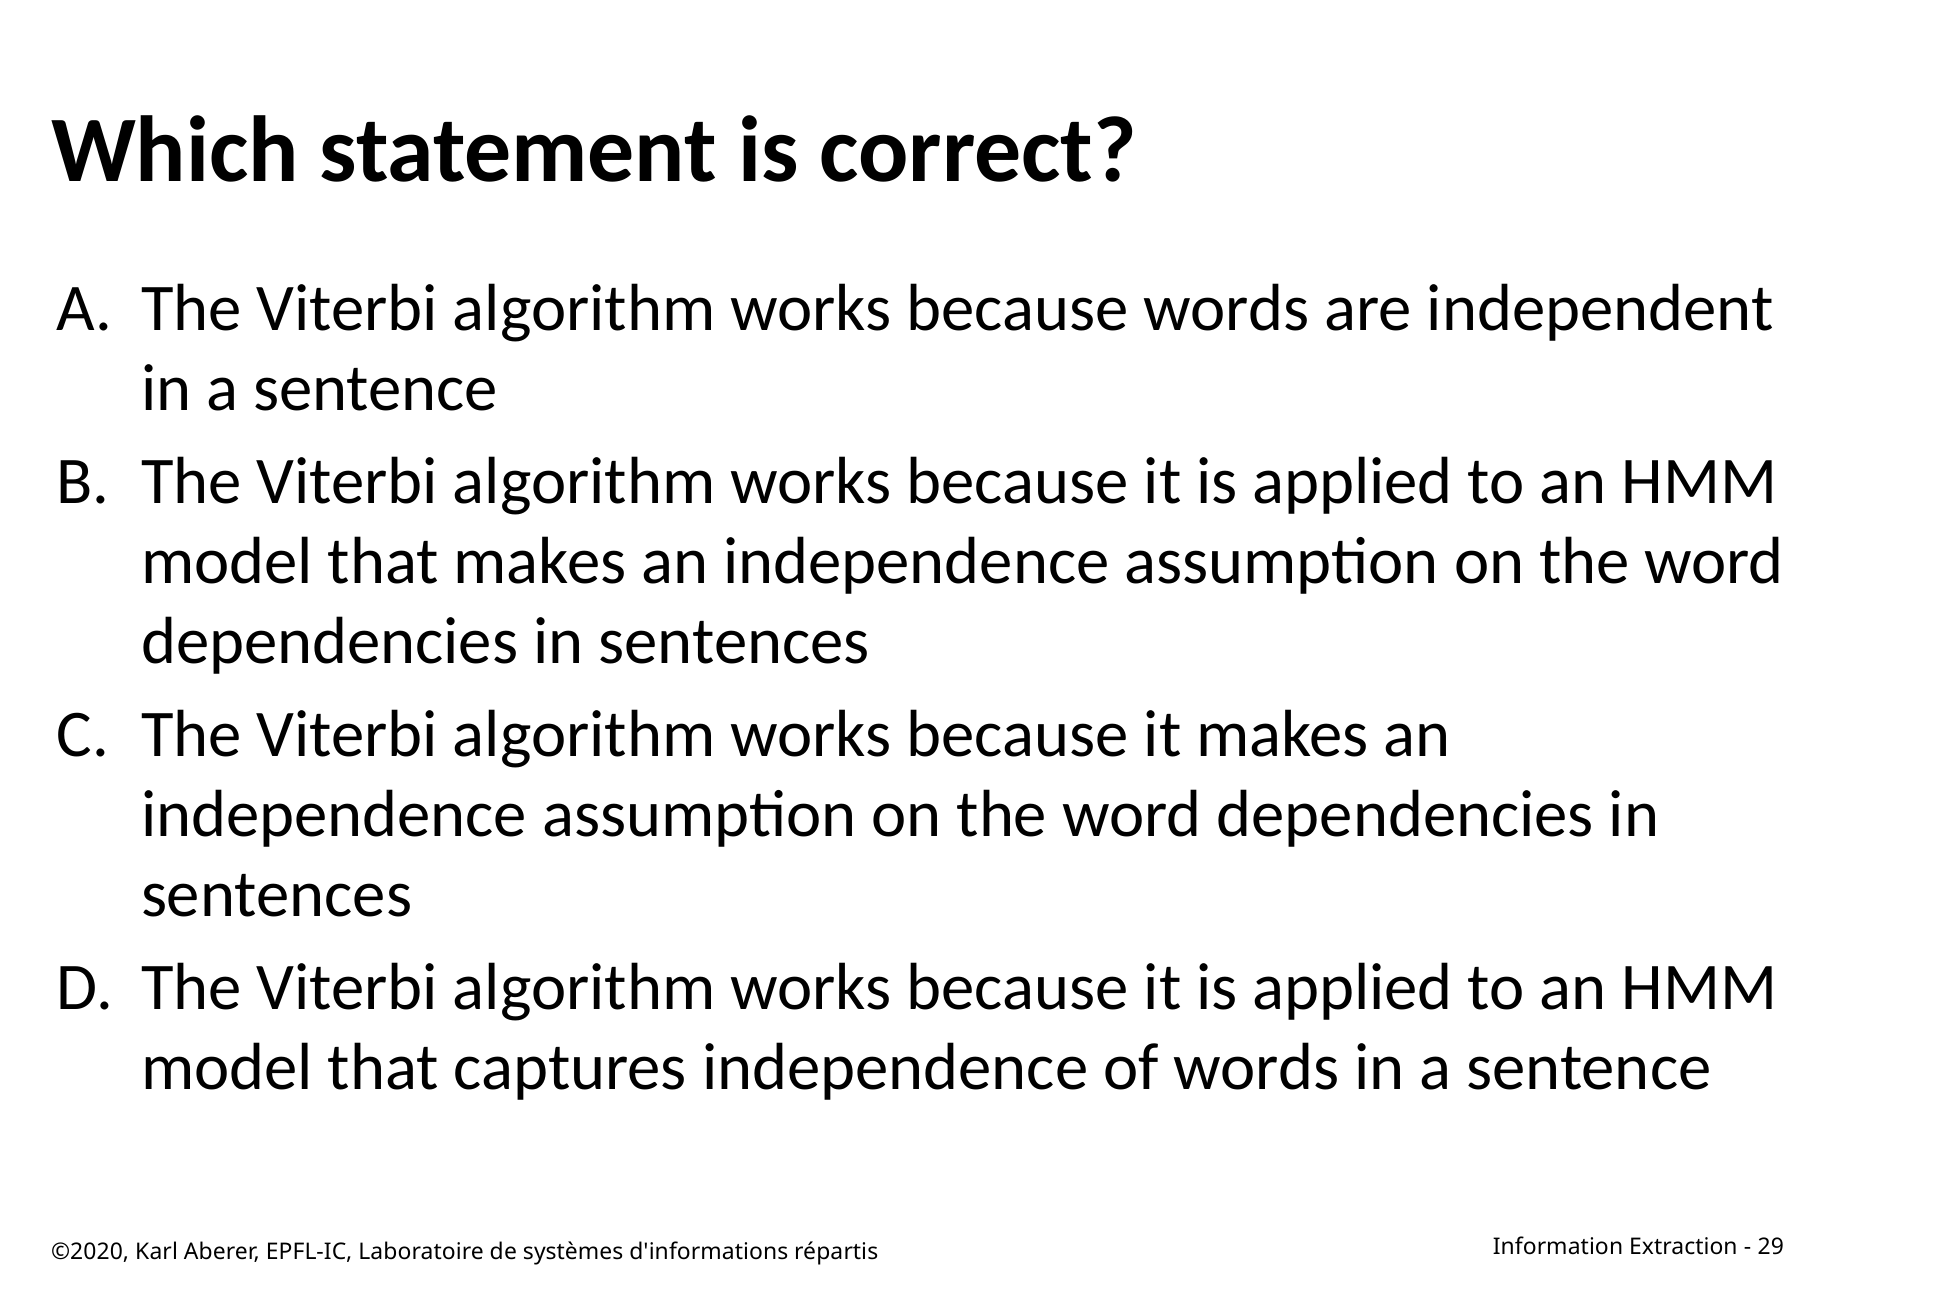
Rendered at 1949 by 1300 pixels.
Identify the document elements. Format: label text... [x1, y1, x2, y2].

title Which statement is correct? [32, 57, 1803, 232]
footer ©2020, Karl Aberer, EPFL-IC, Laboratoire de systèmes d'informations répartis [32, 1227, 1284, 1271]
list The Viterbi algorithm works because words are independent in a sentence The Viterbi algorithm works because it is applied to an HMM model that makes an independence assumption on the word dependencies in sentences The Viterbi algorithm works because it makes an independence assumption on the word dependencies in sentences The Viterbi algorithm works because it is applied to an HMM model that captures independence of words in a sentence [37, 253, 1809, 1208]
